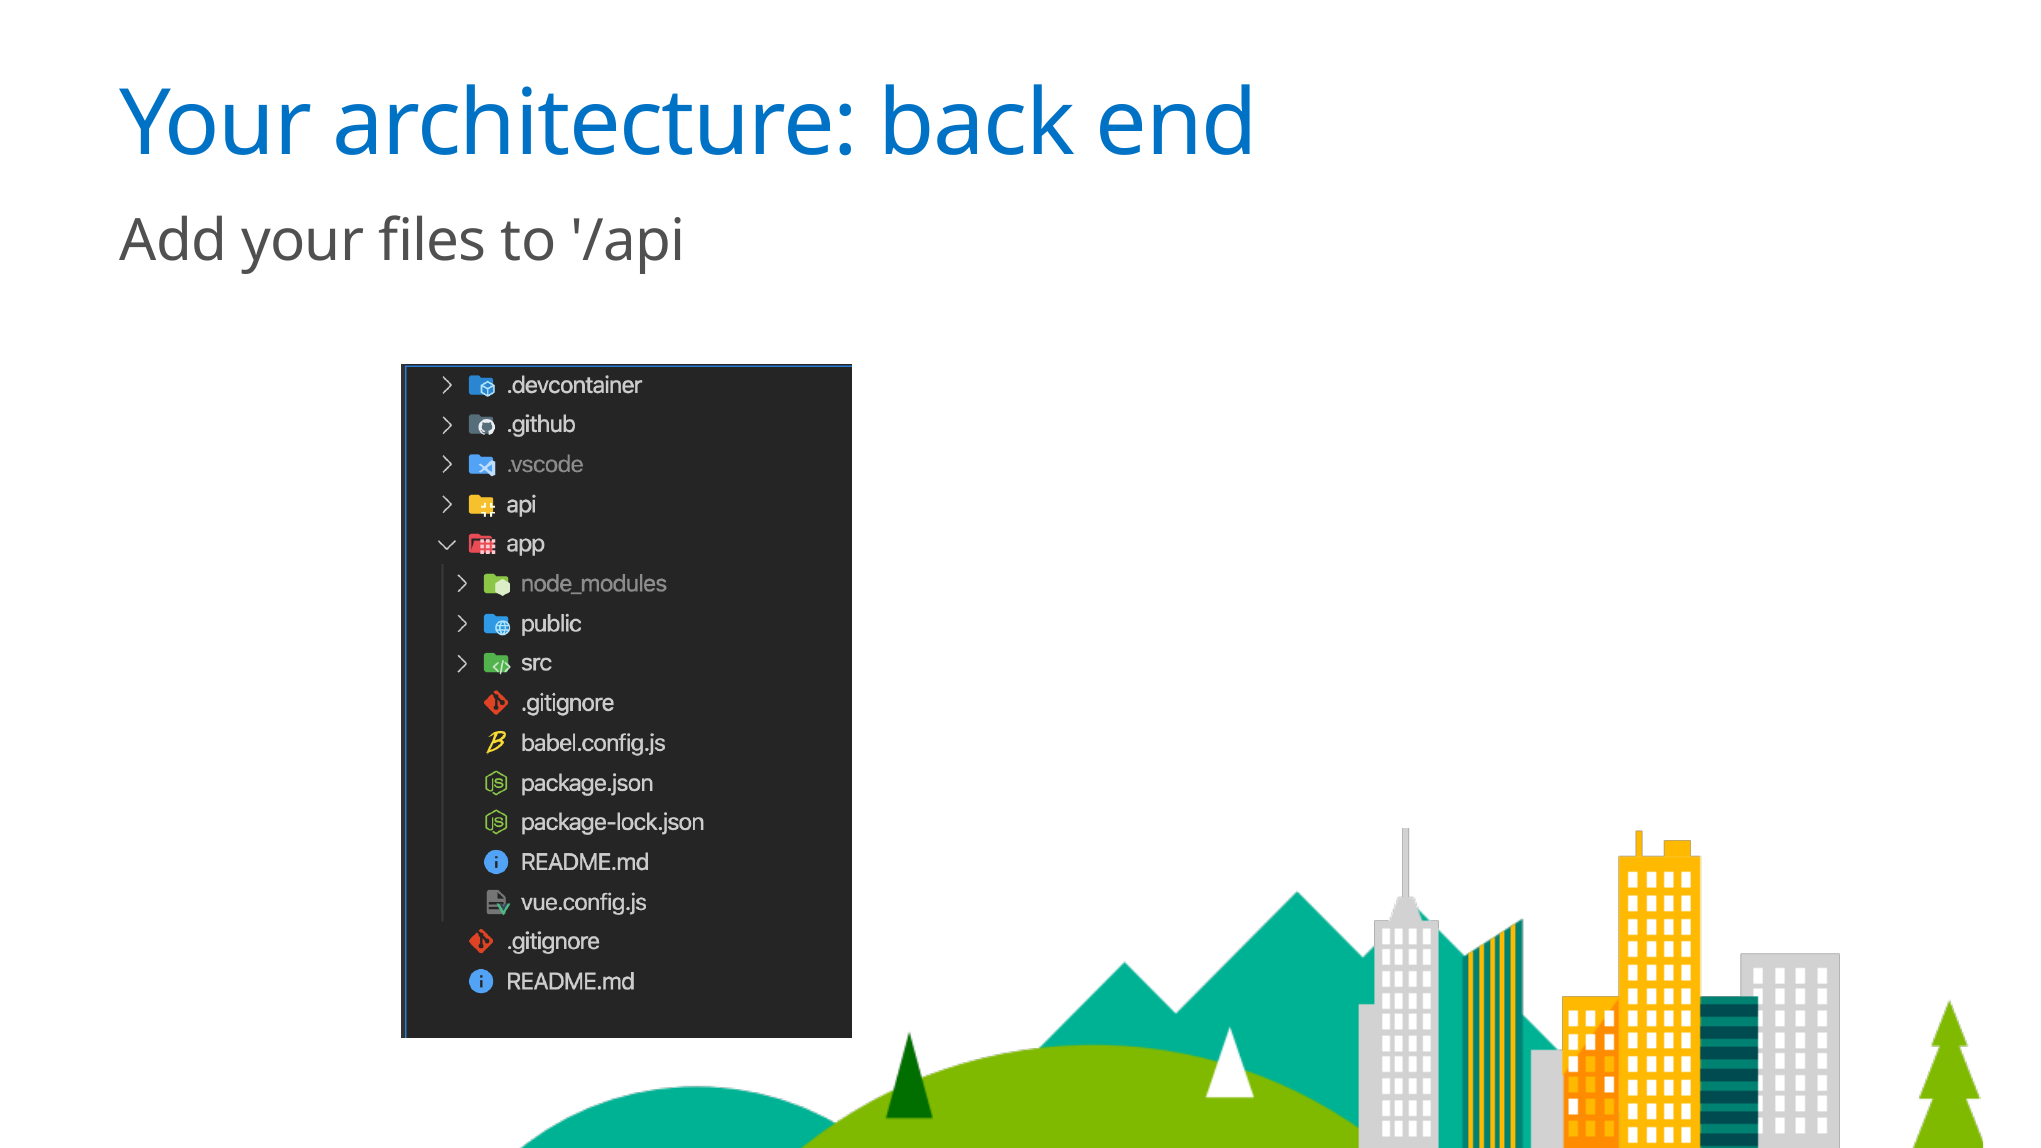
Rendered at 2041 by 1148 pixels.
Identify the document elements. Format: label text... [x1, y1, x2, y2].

list Add your files to '/api [104, 195, 1669, 477]
title Your architecture: back end [104, 60, 2025, 195]
picture [401, 364, 852, 1039]
